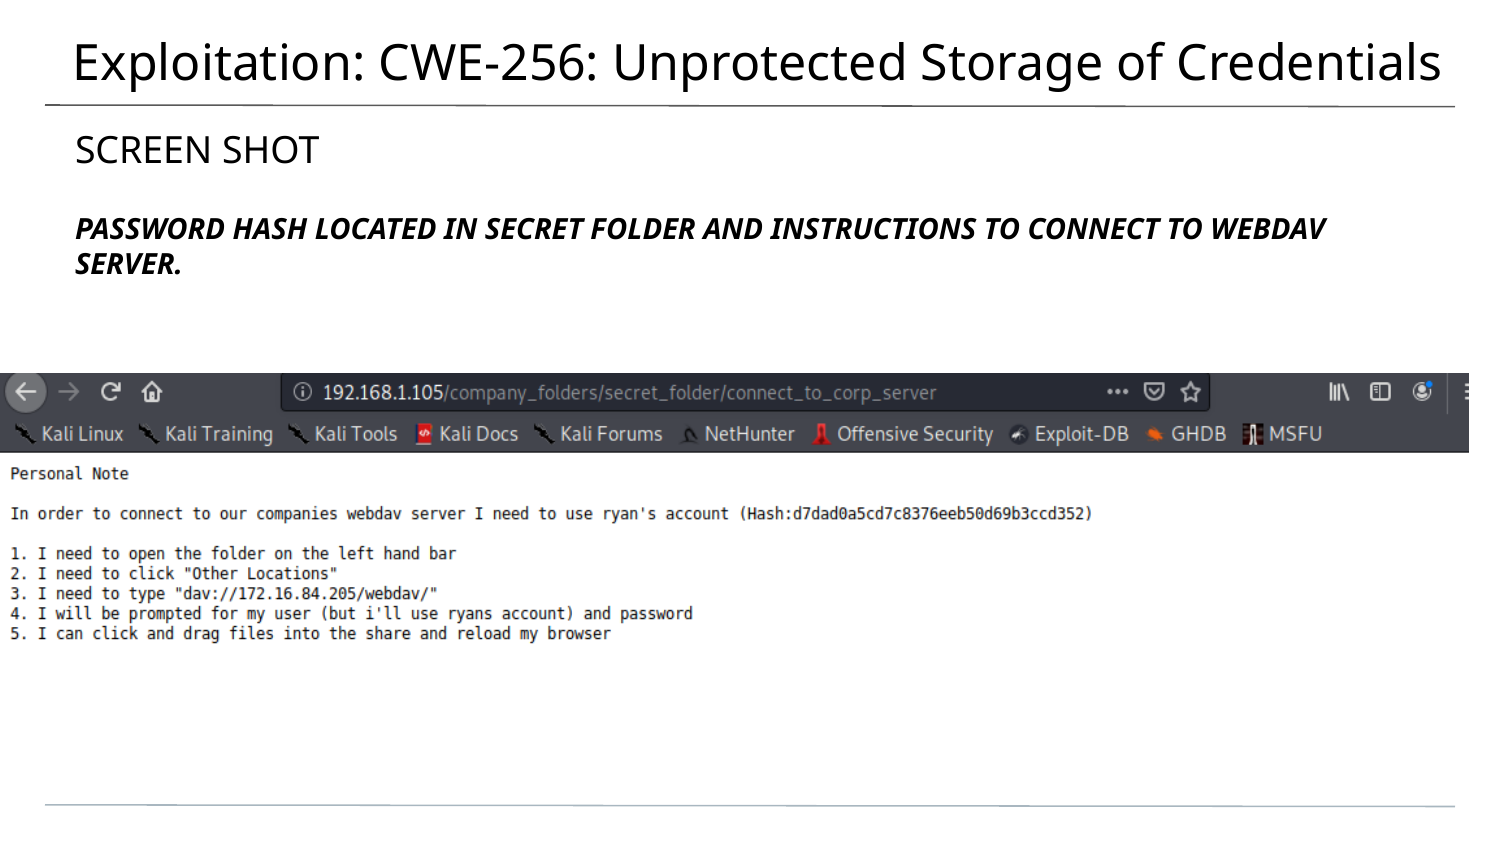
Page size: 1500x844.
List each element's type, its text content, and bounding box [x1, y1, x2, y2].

subtitle SCREEN SHOT [0, 110, 1500, 171]
picture [0, 373, 1469, 650]
title Exploitation: CWE-256: Unprotected Storage of Credentials [0, 0, 1500, 88]
list PASSWORD HASH LOCATED IN SECRET FOLDER AND INSTRUCTIONS TO CONNECT TO WEBDAV SERVER. [0, 210, 1500, 799]
